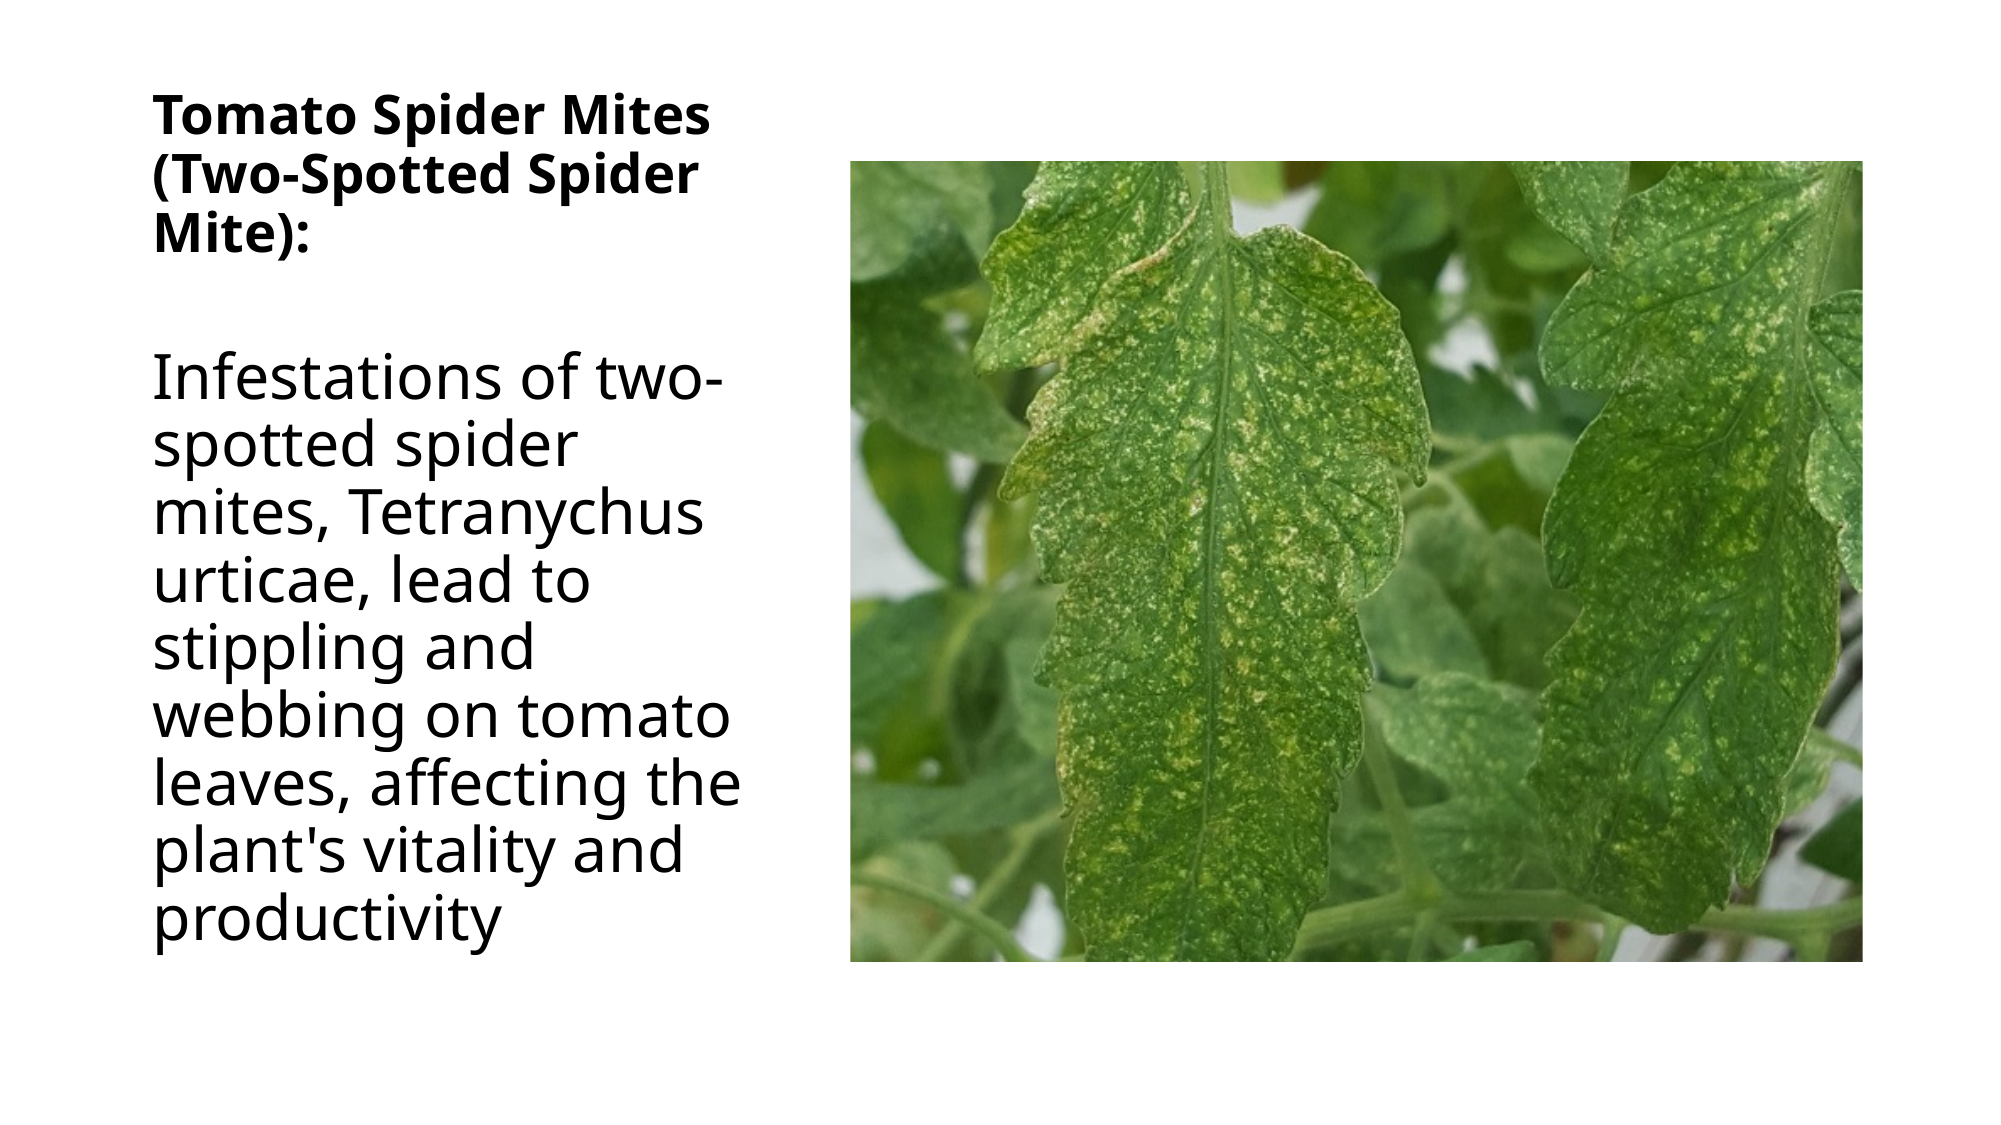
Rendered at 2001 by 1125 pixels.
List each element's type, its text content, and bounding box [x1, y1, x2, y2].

picture [850, 161, 1863, 962]
title Tomato Spider Mites (Two-Spotted Spider Mite): [137, 75, 783, 337]
list Infestations of two-spotted spider mites, Tetranychus urticae, lead to stippling and webbing on tomato leaves, affecting the plant's vitality and productivity [137, 337, 783, 963]
